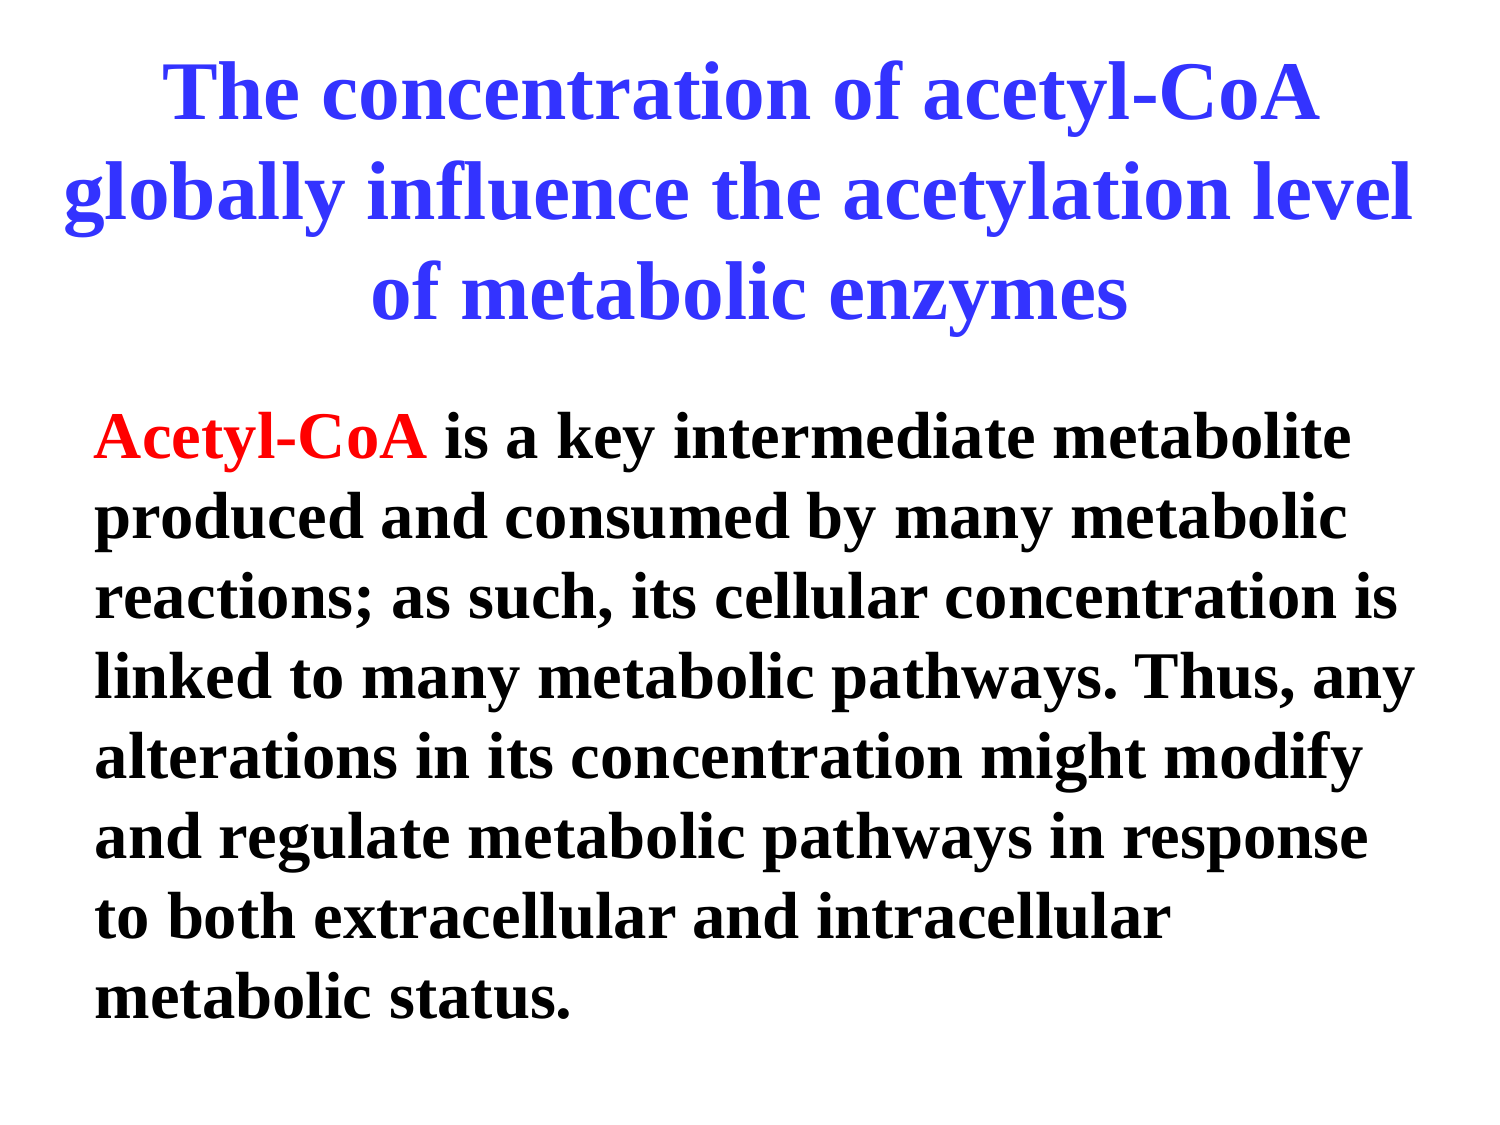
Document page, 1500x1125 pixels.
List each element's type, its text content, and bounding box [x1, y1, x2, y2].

list Acetyl-CoA is a key intermediate metabolite produced and consumed by many metabolic reactions; as such, its cellular concentration is linked to many metabolic pathways. Thus, any alterations in its concentration might modify and regulate metabolic pathways in response to both extracellular and intracellular metabolic status. [23, 281, 1442, 1125]
title The concentration of acetyl-CoA globally influence the acetylation level of metabolic enzymes [0, 91, 1500, 280]
